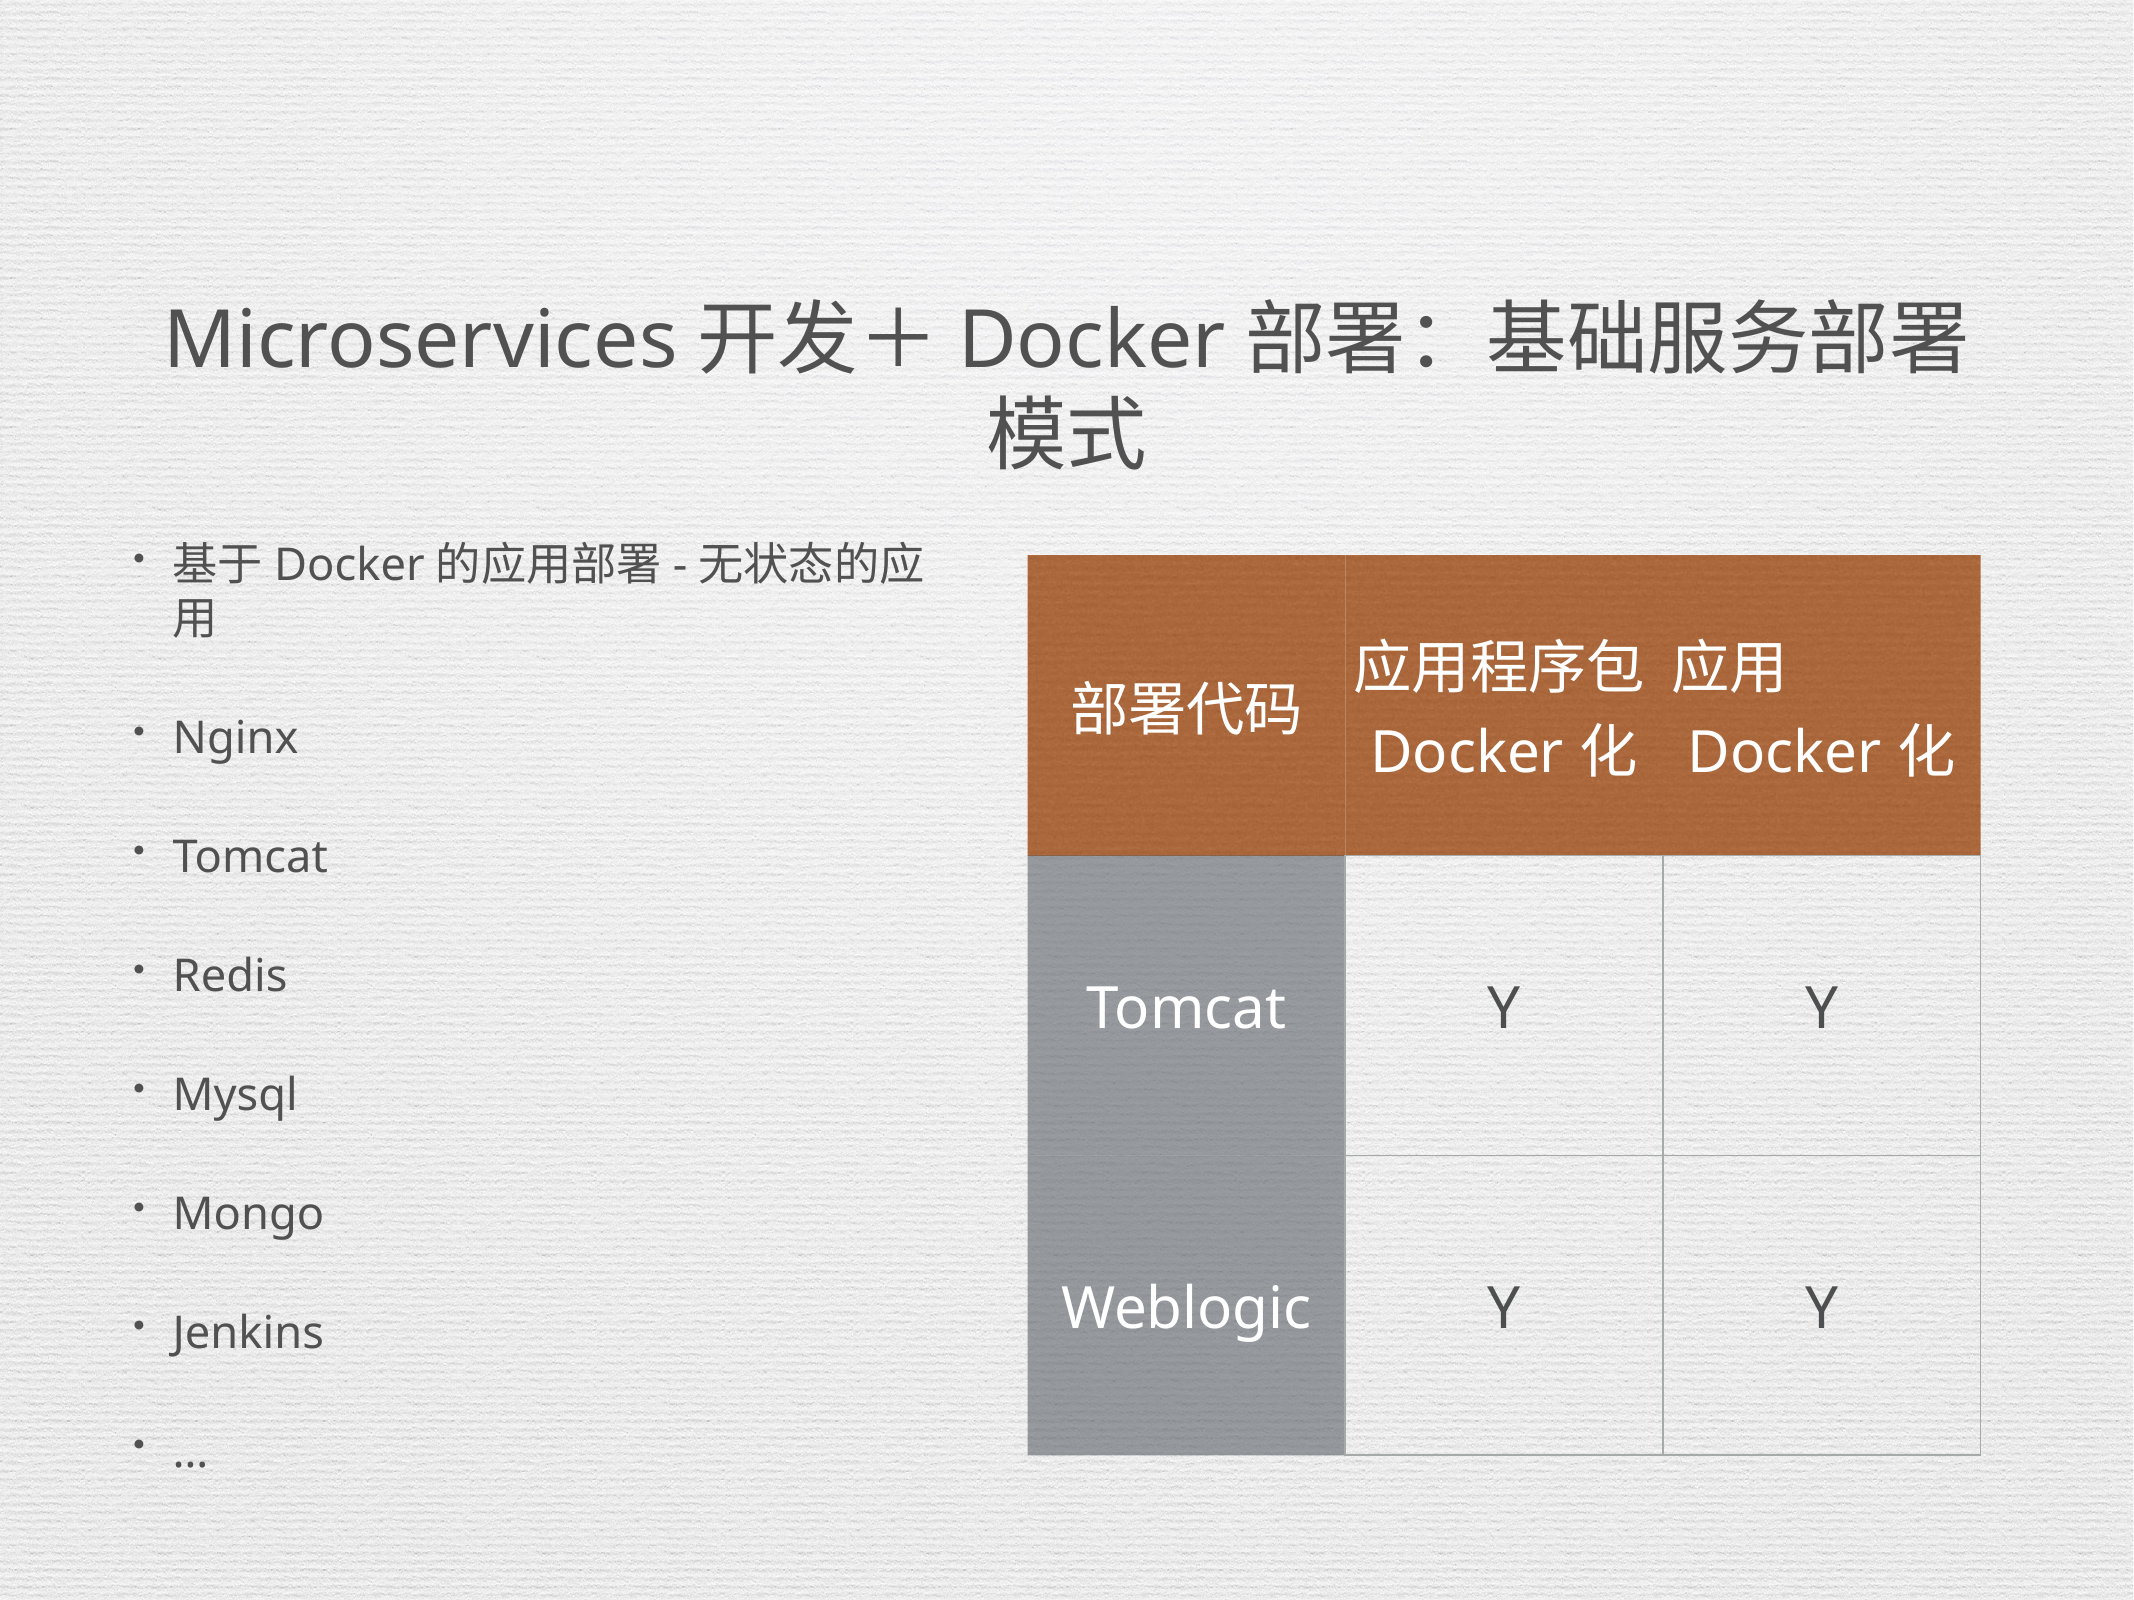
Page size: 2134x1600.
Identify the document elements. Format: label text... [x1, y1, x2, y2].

picture [0, 0, 2134, 1600]
list 基于Docker的应用部署-无状态的应用 Nginx Tomcat Redis Mysql Mongo Jenkins … [133, 544, 935, 1467]
title Microservices开发＋Docker部署：基础服务部署模式 [133, 266, 2001, 501]
table_header 应用 Docker化 [1663, 556, 1981, 855]
table_cell Y [1664, 1156, 1980, 1454]
table_header 应用程序包 Docker化 [1345, 556, 1663, 855]
table_cell Y [1346, 856, 1662, 1155]
table_cell Tomcat [1028, 855, 1344, 1155]
table_cell Y [1346, 1156, 1662, 1454]
table_header 部署代码 [1028, 556, 1345, 855]
table_cell Y [1664, 856, 1980, 1155]
table_cell Weblogic [1028, 1155, 1344, 1455]
